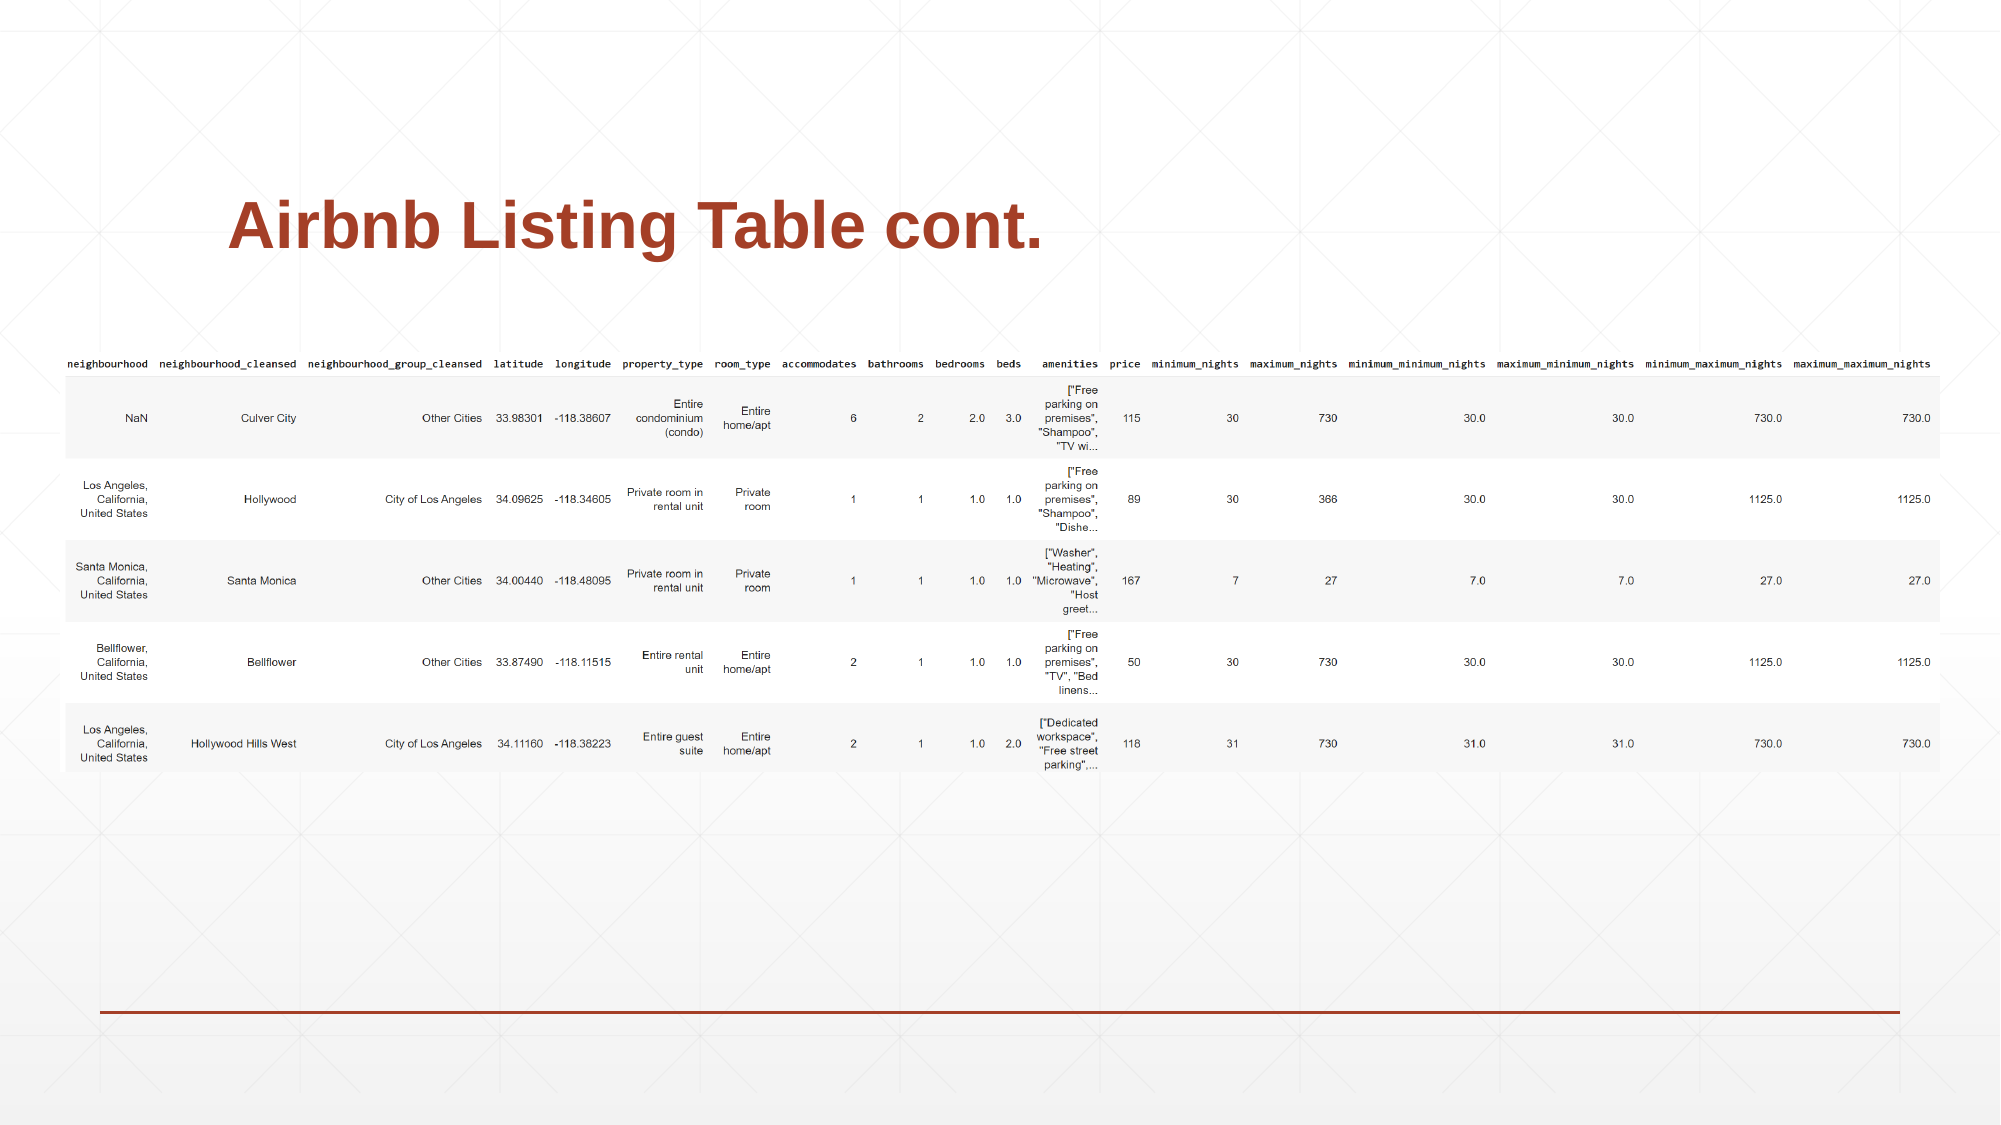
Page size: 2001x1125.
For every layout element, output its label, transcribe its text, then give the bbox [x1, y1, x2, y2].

picture [60, 352, 1940, 772]
title Airbnb Listing Table cont. [212, 82, 1788, 271]
